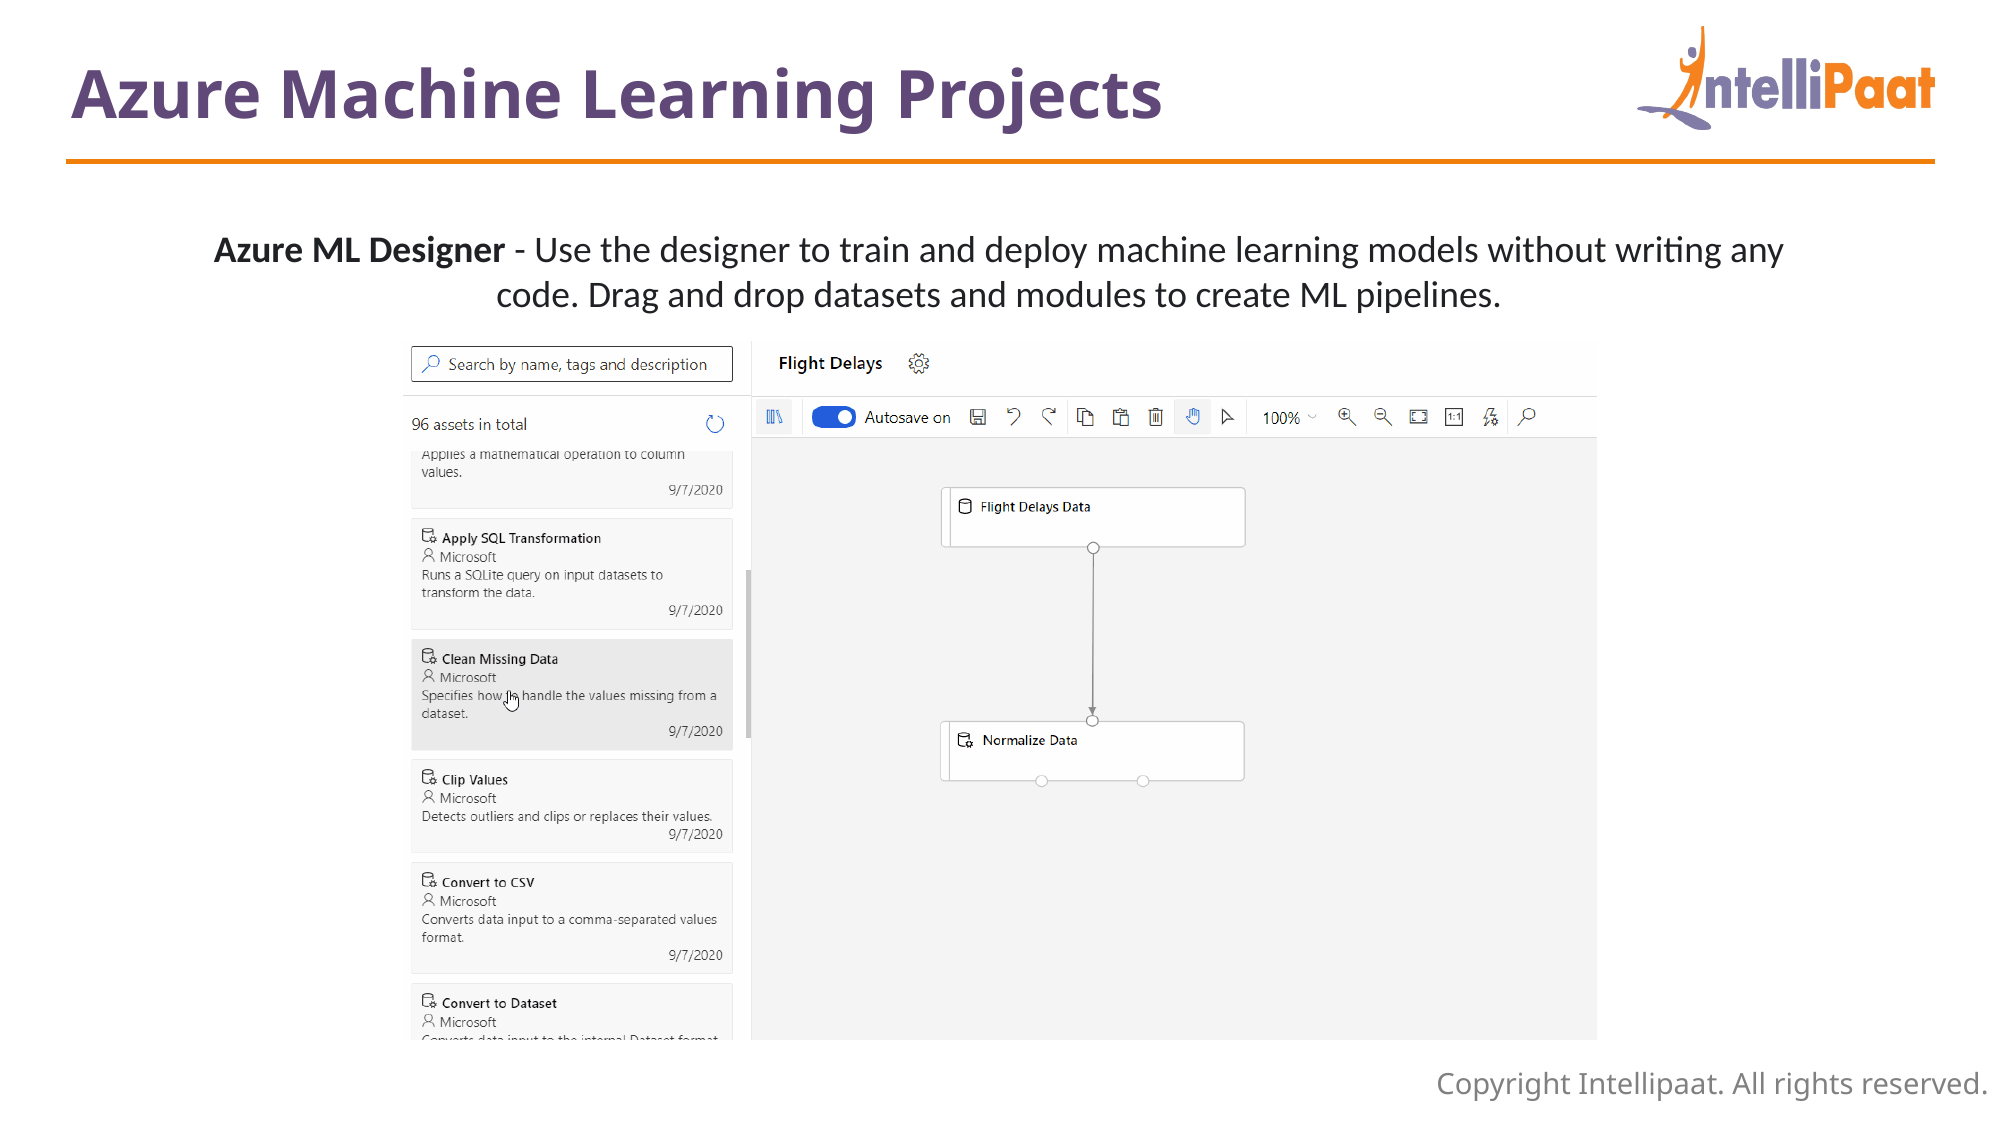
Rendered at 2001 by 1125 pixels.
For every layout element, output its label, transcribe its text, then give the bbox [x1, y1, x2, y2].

text_box Azure Machine Learning Projects [71, 33, 1492, 160]
picture [1637, 26, 1935, 130]
picture [403, 341, 1597, 1040]
text_box Azure ML Designer - Use the designer to train and deploy machine learning models without writing any code. Drag and drop datasets and modules to create ML pipelines. [174, 218, 1825, 323]
